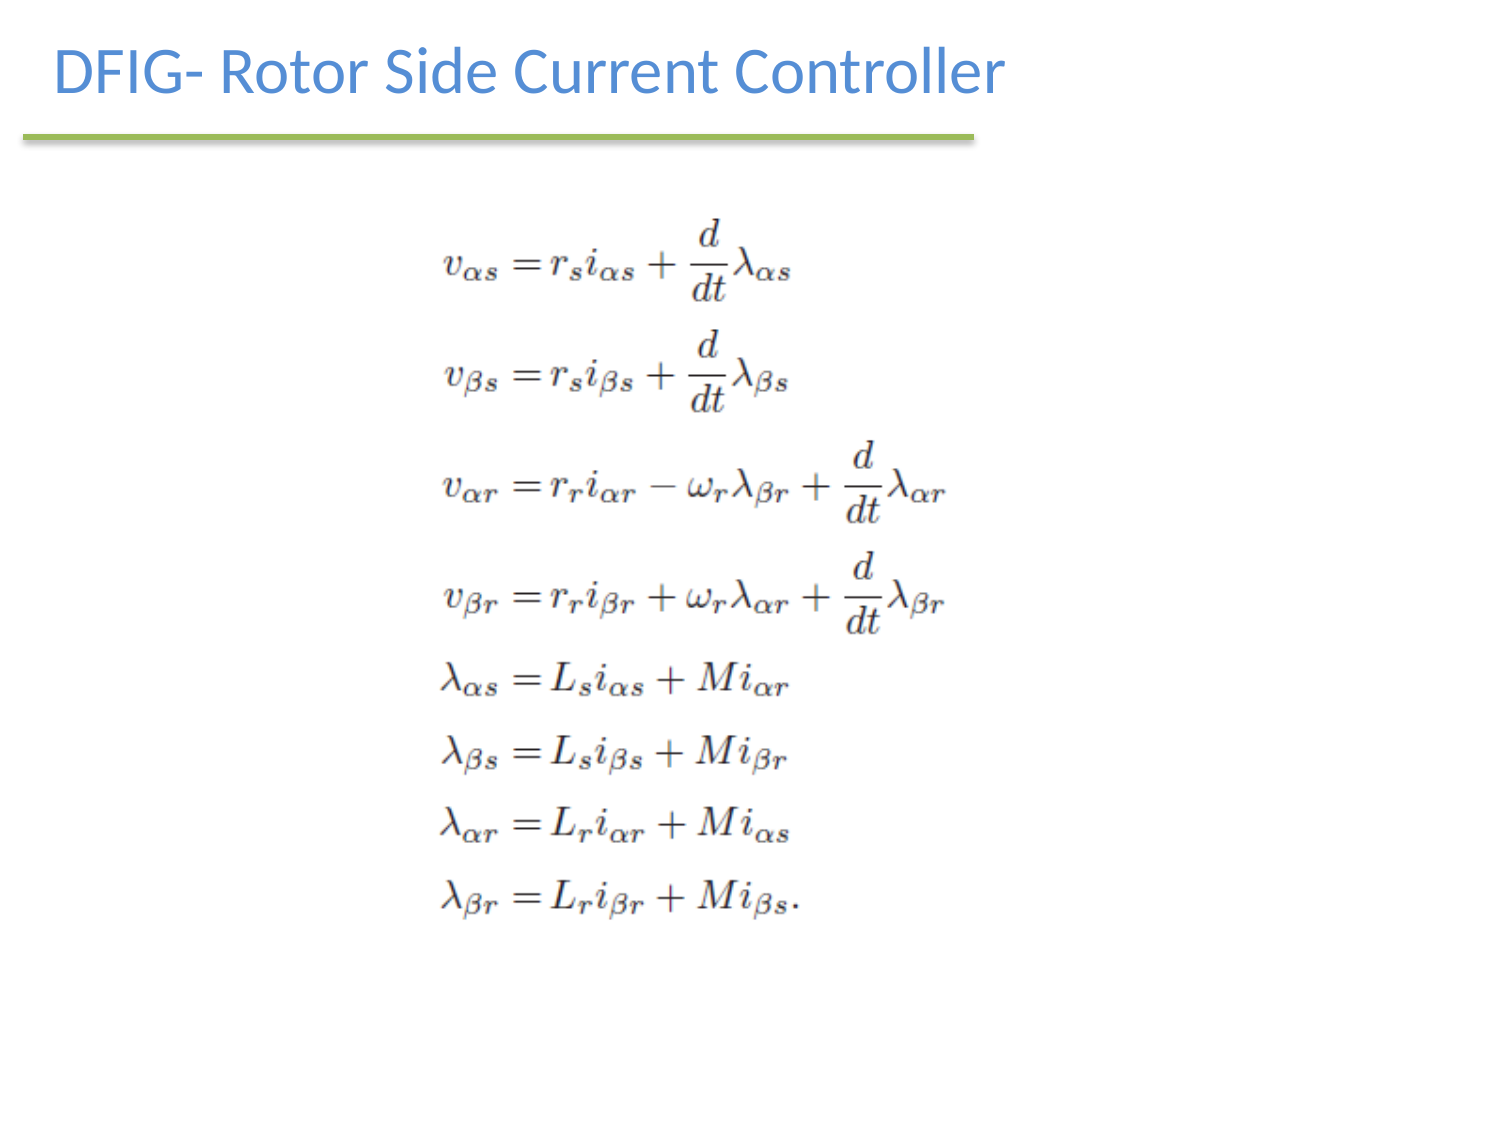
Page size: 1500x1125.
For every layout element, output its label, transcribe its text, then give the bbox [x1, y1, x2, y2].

picture [371, 204, 1093, 967]
text_box DFIG- Rotor Side Current Controller [0, 19, 1329, 207]
